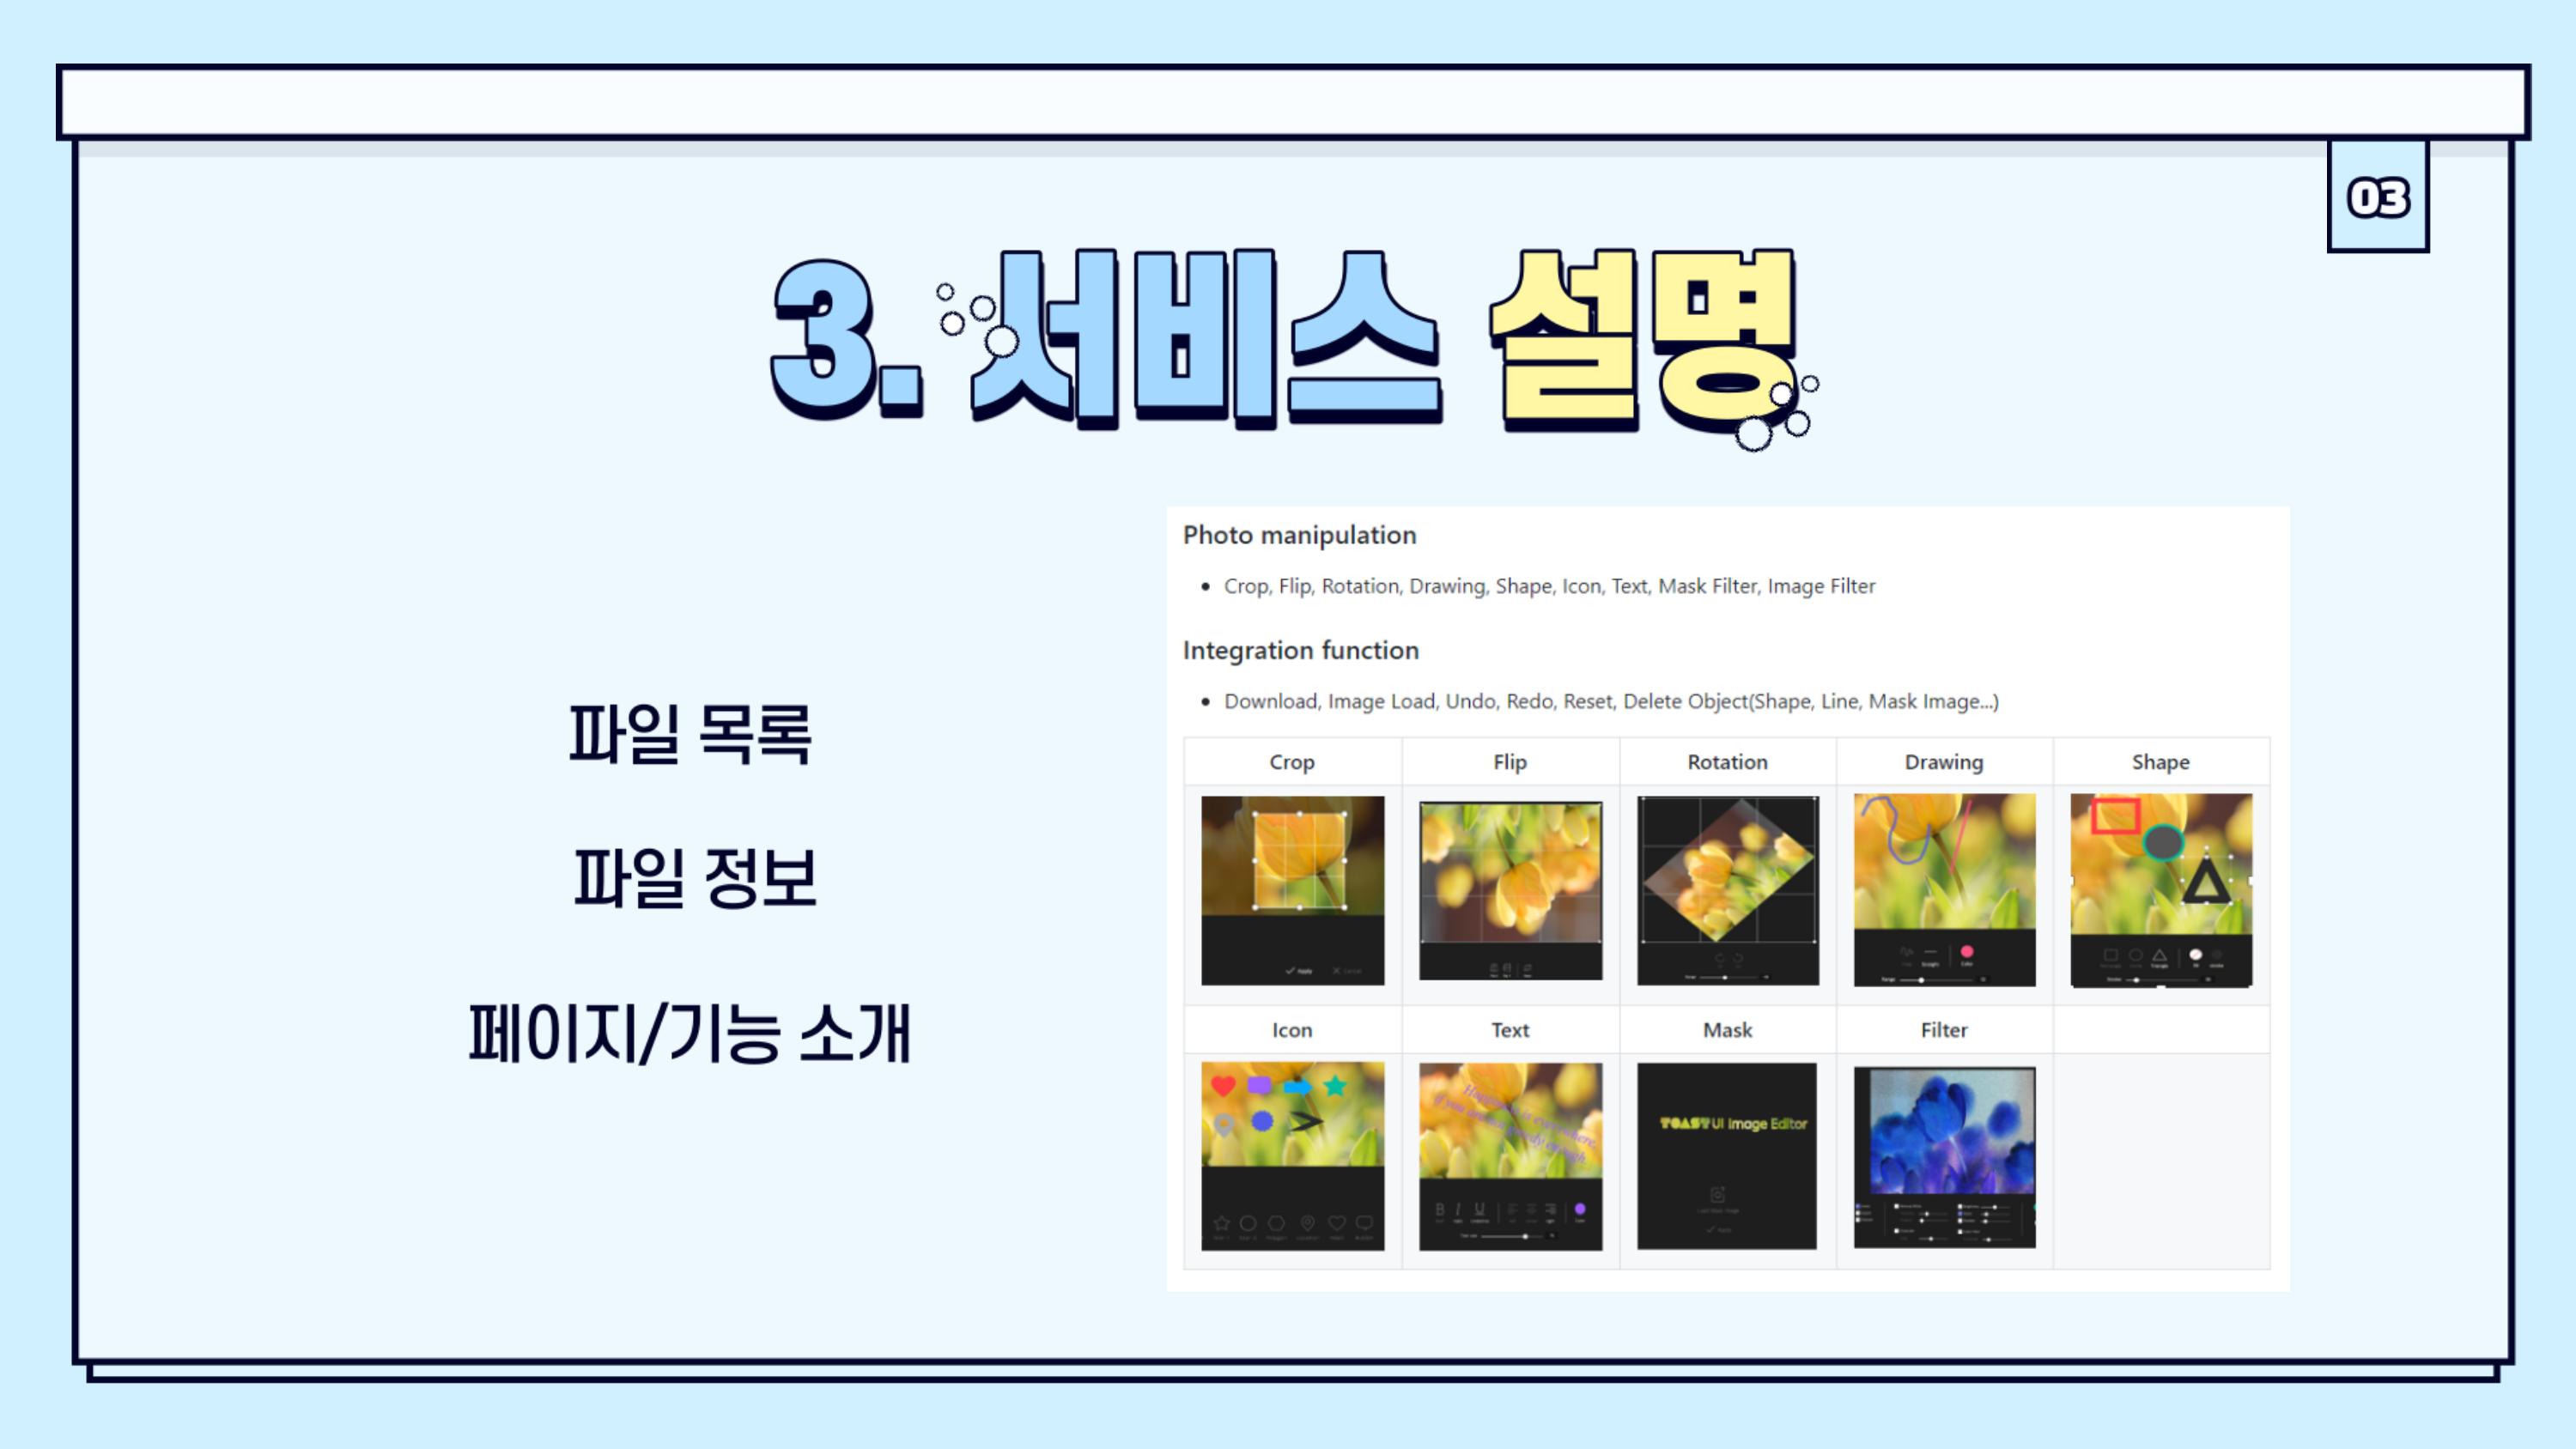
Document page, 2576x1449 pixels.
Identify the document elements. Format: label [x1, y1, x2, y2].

text_box [1728, 372, 1823, 459]
picture [2312, 154, 2469, 285]
text_box [933, 280, 1026, 365]
text_box [56, 64, 2532, 1385]
text_box [1167, 506, 2290, 1292]
picture [163, 679, 844, 808]
text_box [2326, 136, 2433, 152]
picture [288, 144, 2014, 658]
picture [168, 823, 850, 952]
picture [163, 978, 945, 1106]
